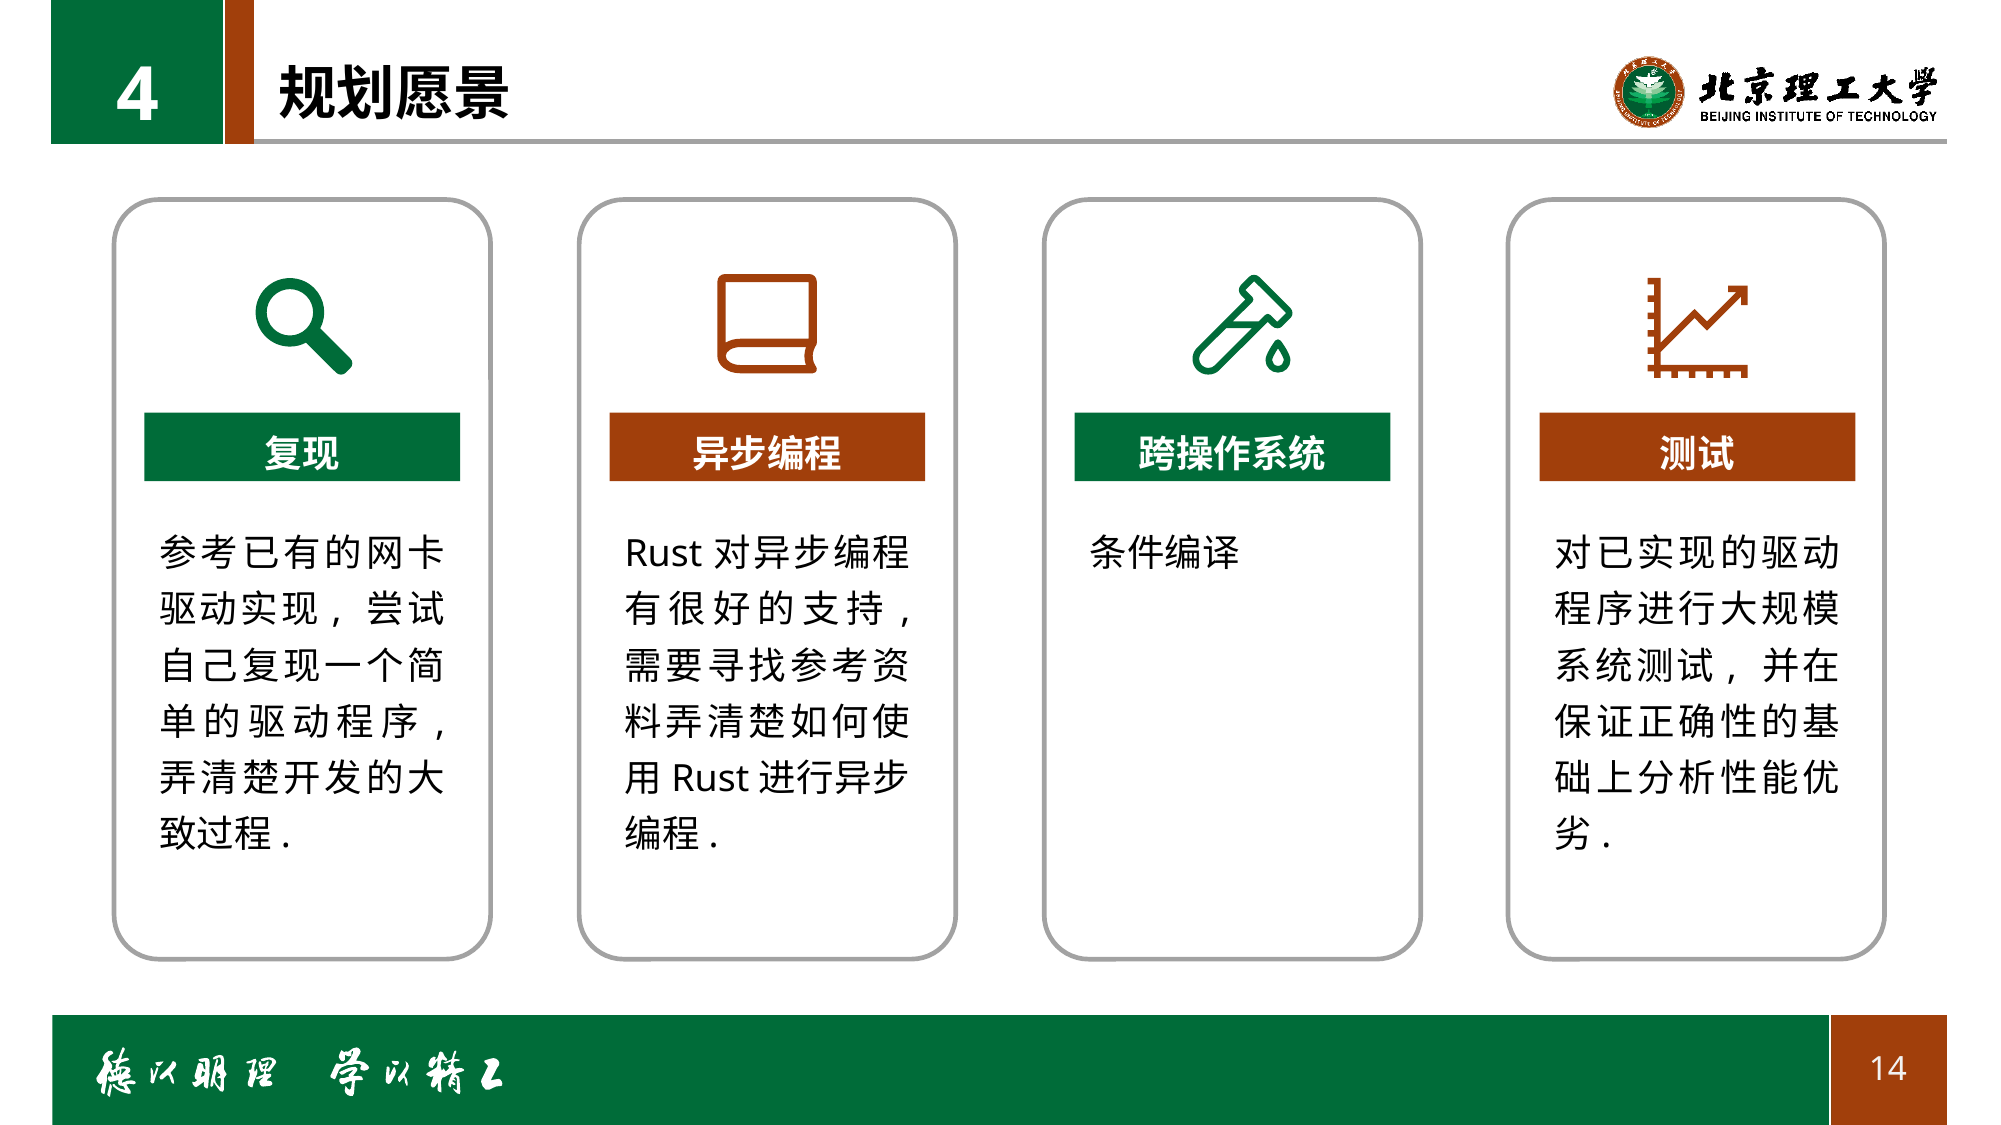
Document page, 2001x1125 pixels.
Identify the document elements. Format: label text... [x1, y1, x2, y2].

text_box [578, 198, 957, 961]
text_box [113, 198, 492, 961]
text_box [1506, 198, 1886, 961]
text_box 4 [58, 38, 218, 144]
picture [1682, 56, 1937, 128]
text_box [1043, 198, 1422, 961]
title 规划愿景 [263, 56, 1682, 136]
